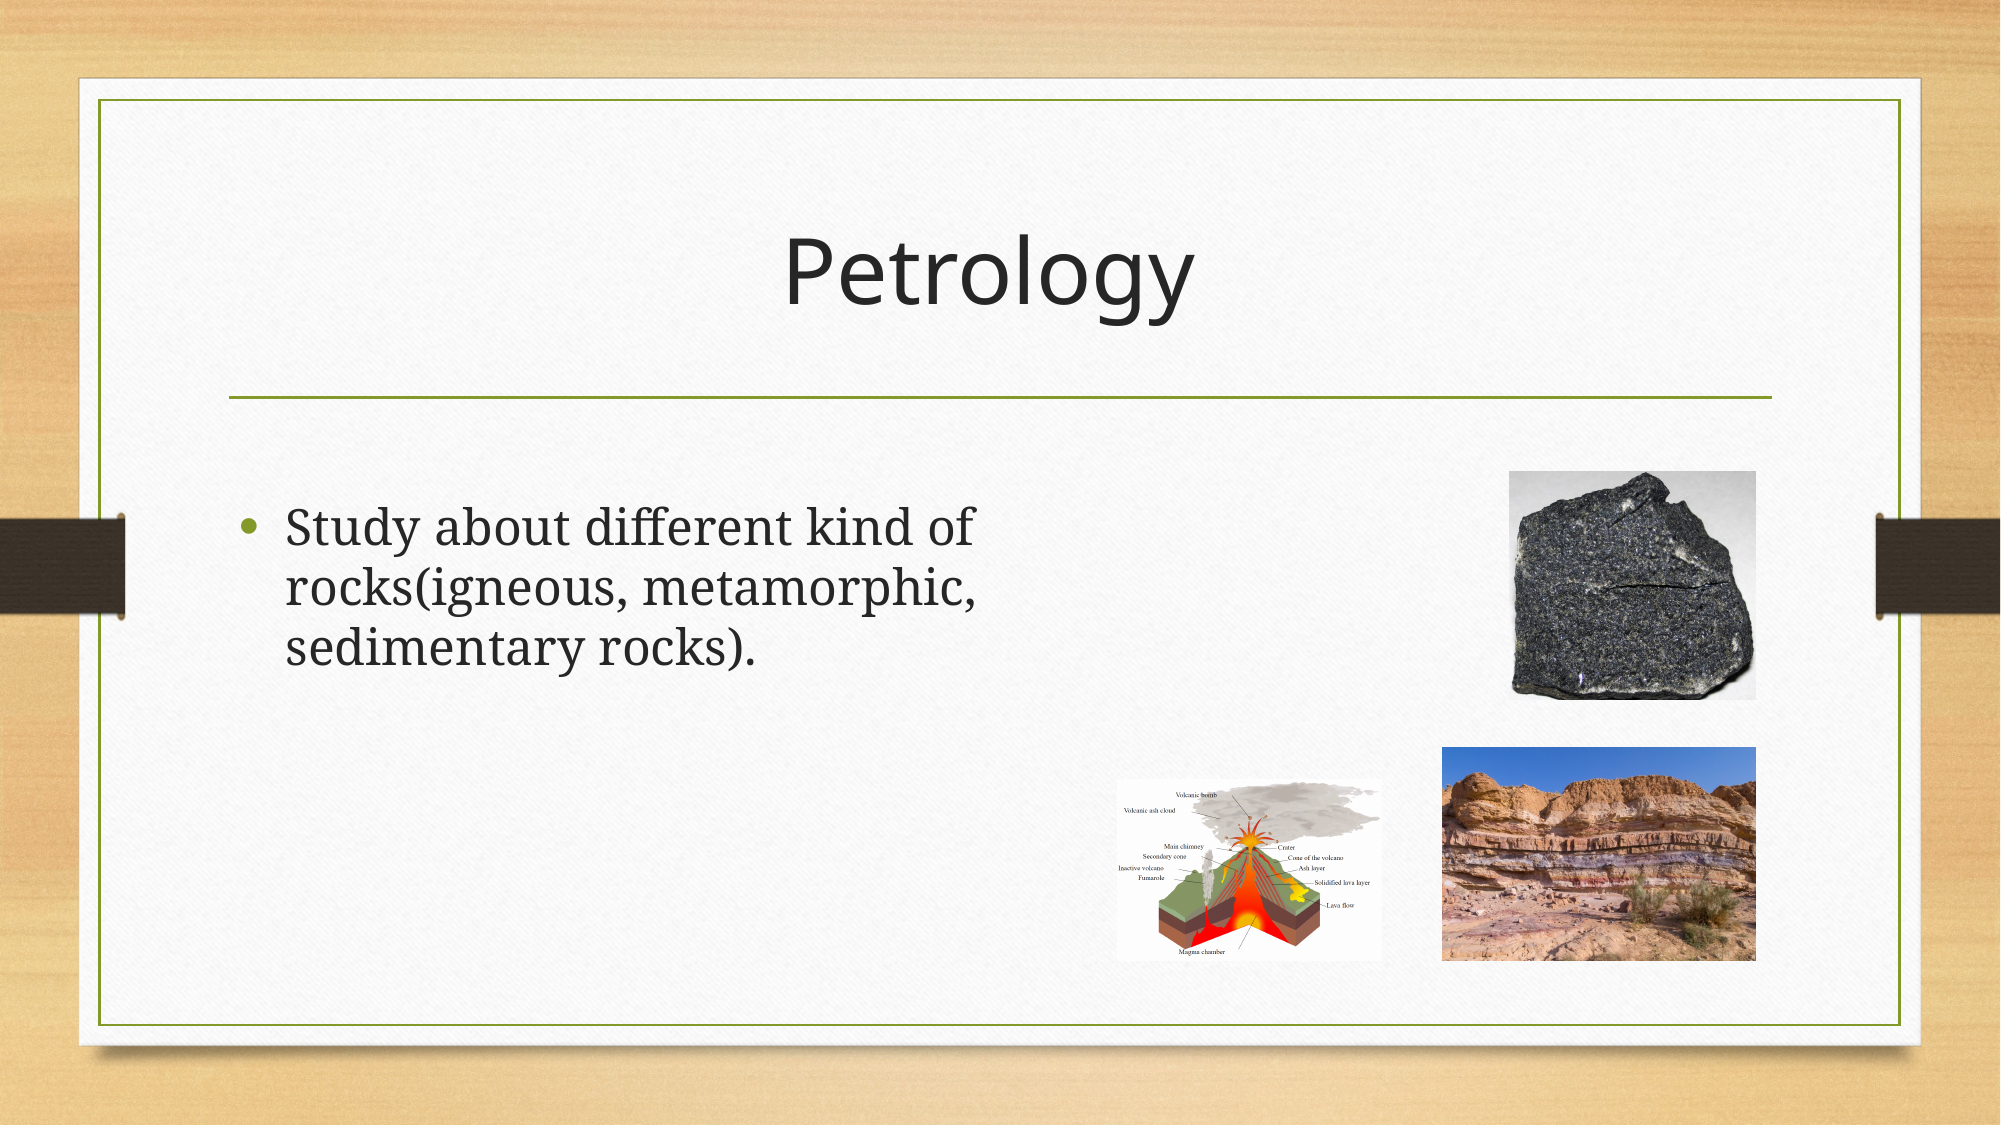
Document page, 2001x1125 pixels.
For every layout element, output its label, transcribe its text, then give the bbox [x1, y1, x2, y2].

title Petrology [212, 161, 1788, 375]
text_box [1024, 944, 1289, 983]
picture [0, 0, 2001, 1125]
list Study about different kind of rocks(igneous, metamorphic, sedimentary rocks). [223, 488, 1238, 855]
